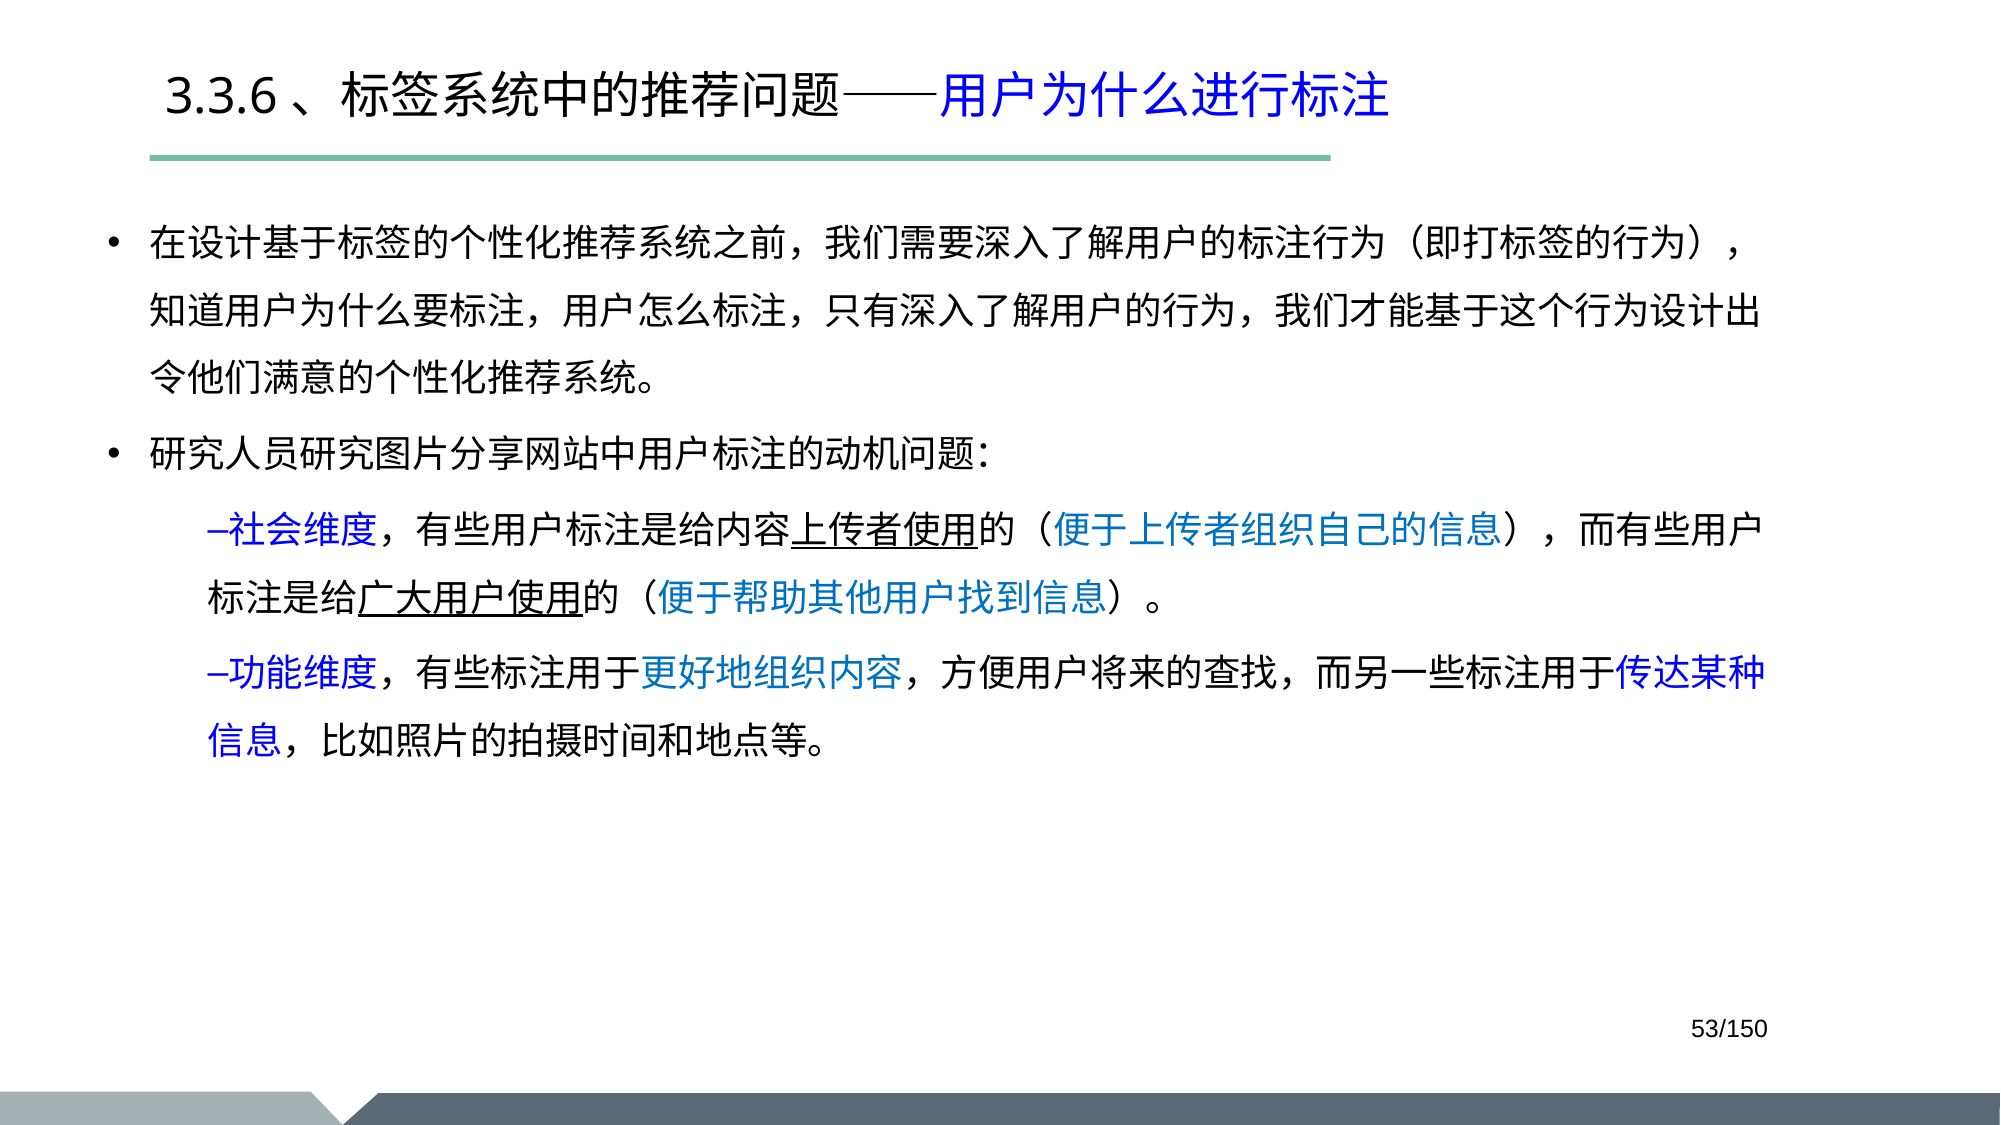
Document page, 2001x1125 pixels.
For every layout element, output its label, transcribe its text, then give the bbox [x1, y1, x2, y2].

list 在设计基于标签的个性化推荐系统之前，我们需要深入了解用户的标注行为（即打标签的行为），知道用户为什么要标注，用户怎么标注，只有深入了解用户的行为，我们才能基于这个行为设计出令他们满意的个性化推荐系统。 研究人员研究图片分享网站中用户标注的动机问题： 社会维度，有些用户标注是给内容上传者使用的（便于上传者组织自己的信息），而有些用户标注是给广大用户使用的（便于帮助其他用户找到信息）。 功能维度，有些标注用于更好地组织内容，方便用户将来的查找，而另一些标注用于传达某种信息，比如照片的拍摄时间和地点等。 [99, 188, 1806, 916]
slide_number /150 [1680, 1004, 1777, 1051]
title 3.3.6、标签系统中的推荐问题——用户为什么进行标注 [157, 28, 1406, 159]
